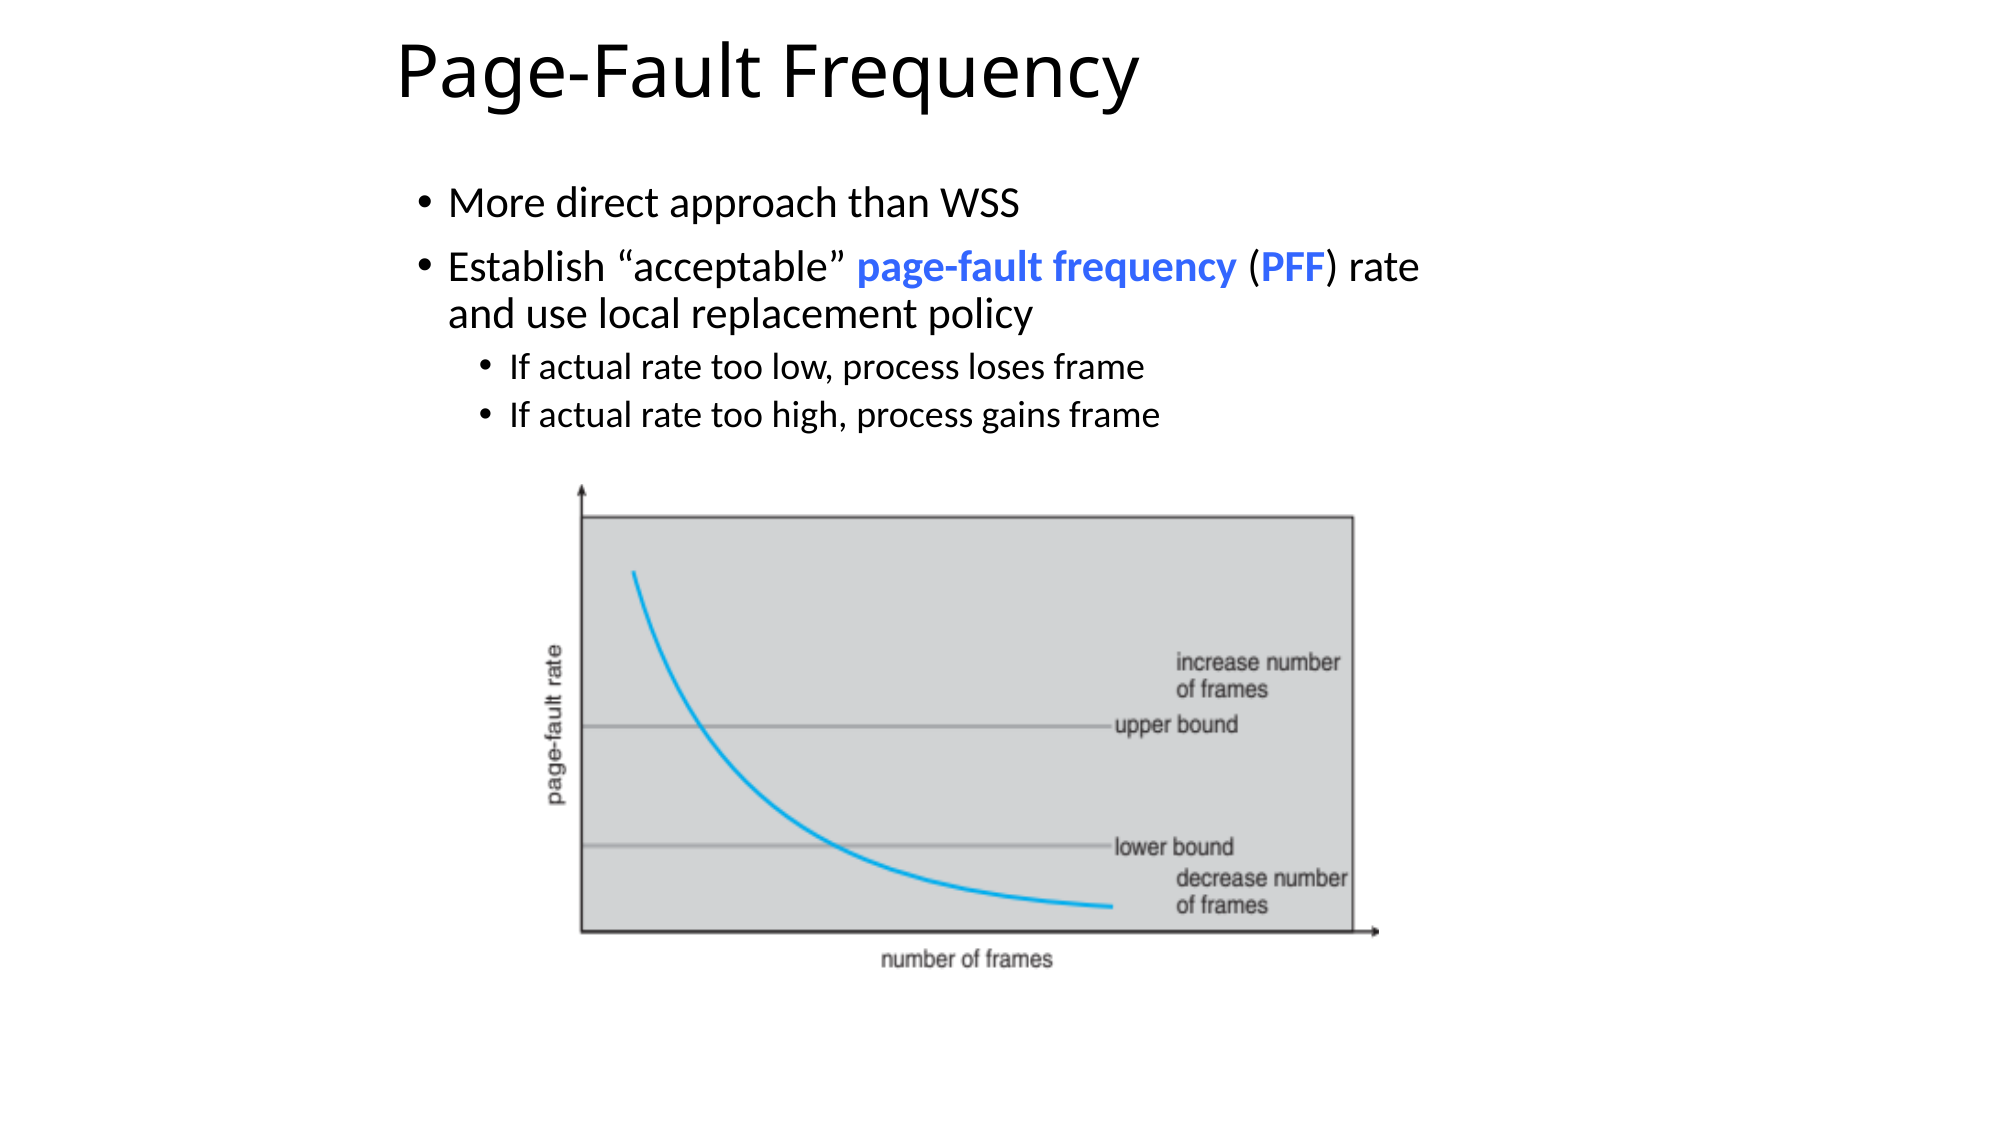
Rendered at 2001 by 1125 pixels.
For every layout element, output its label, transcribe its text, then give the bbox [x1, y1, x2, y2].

list More direct approach than WSS Establish “acceptable” page-fault frequency (PFF) rate and use local replacement policy If actual rate too low, process loses frame If actual rate too high, process gains frame [402, 172, 1486, 446]
title Page-Fault Frequency [380, 26, 1675, 122]
picture [541, 484, 1379, 970]
